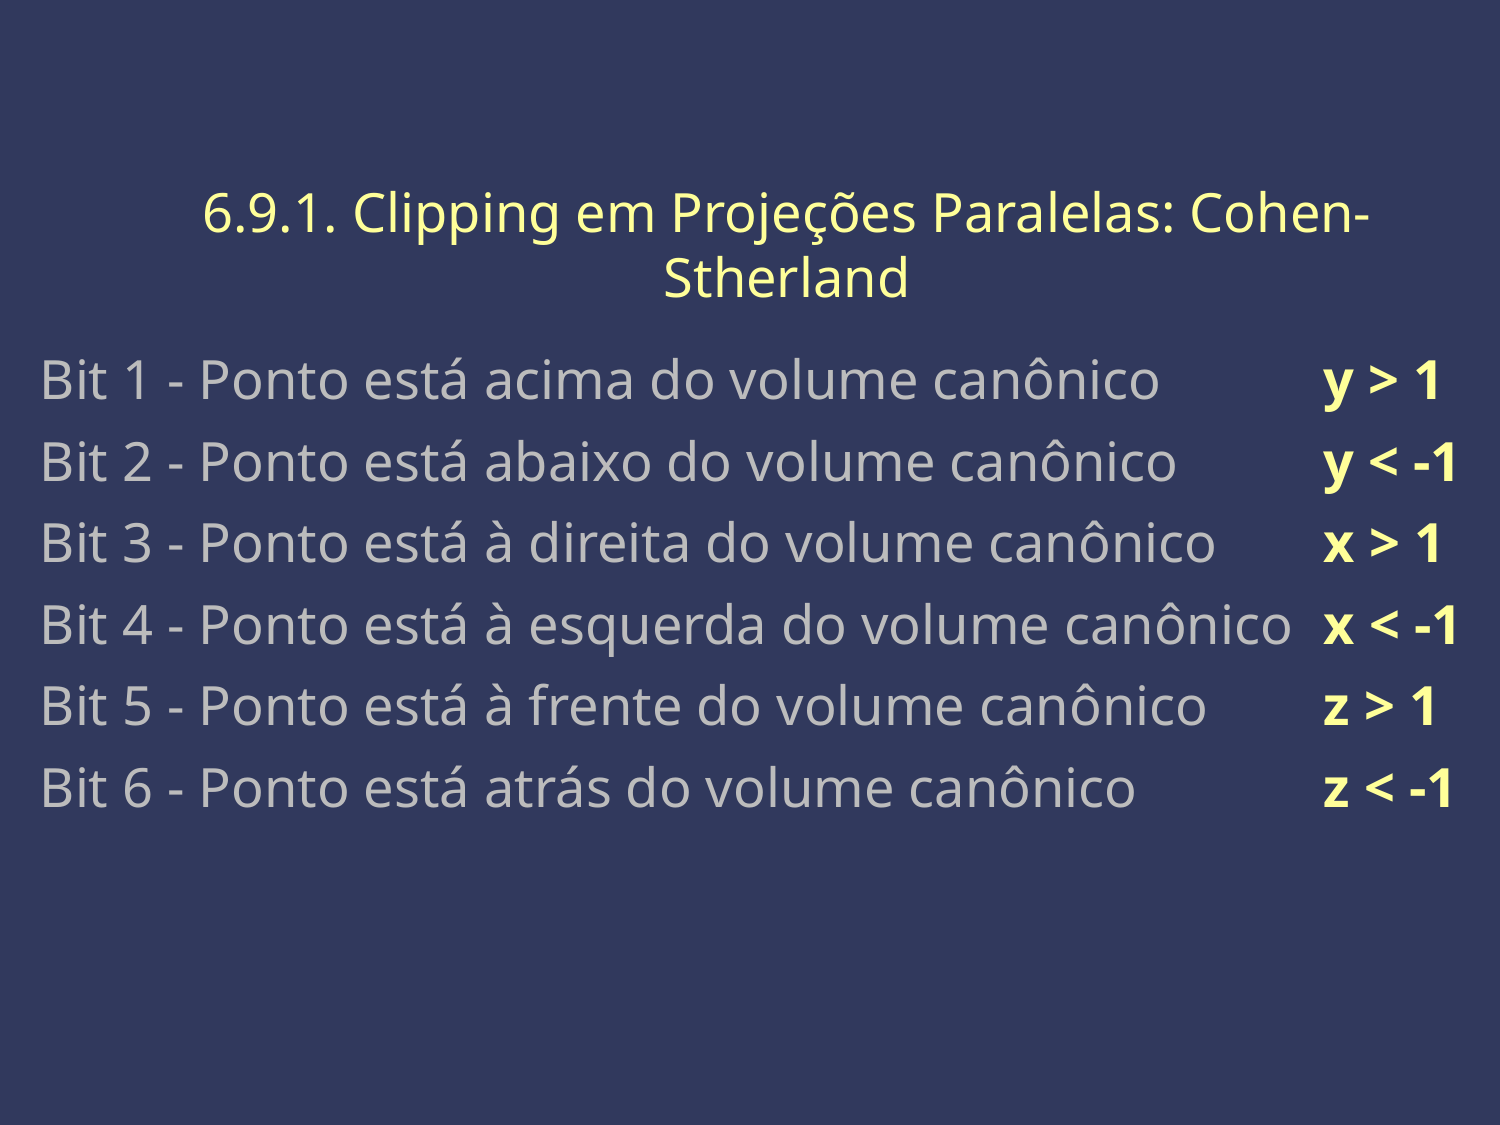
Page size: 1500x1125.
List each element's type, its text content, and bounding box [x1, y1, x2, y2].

title 6.9.1. Clipping em Projeções Paralelas: Cohen-Stherland [75, 162, 1500, 325]
list Bit 1 - Ponto está acima do volume canônico y > 1 Bit 2 - Ponto está abaixo do volume canônico y < -1 Bit 3 - Ponto está à direita do volume canônico x > 1 Bit 4 - Ponto está à esquerda do volume canônico x < -1 Bit 5 - Ponto está à frente do volume canônico z > 1 Bit 6 - Ponto está atrás do volume canônico z < -1 [24, 337, 1500, 1025]
